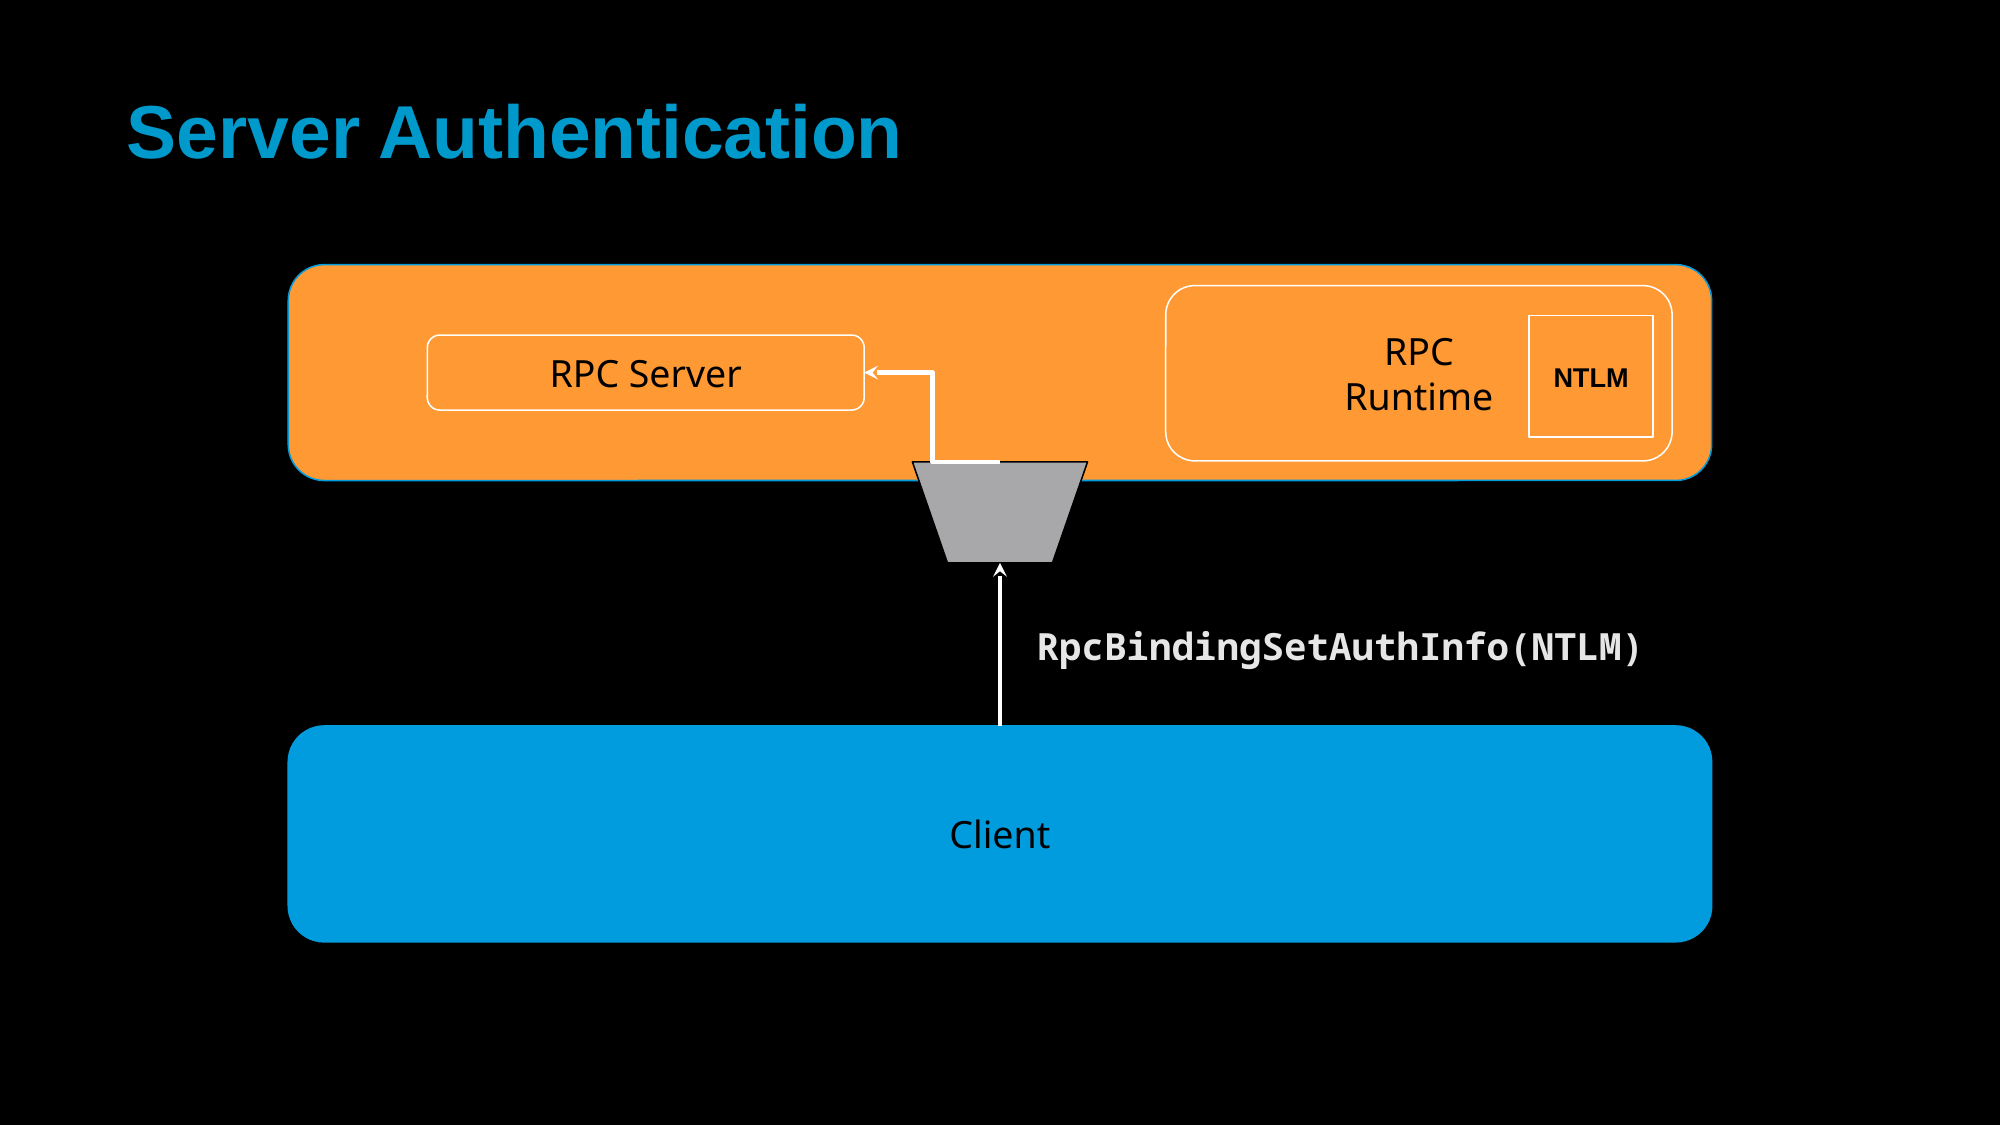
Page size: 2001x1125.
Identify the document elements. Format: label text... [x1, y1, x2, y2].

text_box [914, 461, 1088, 563]
text_box Client [288, 725, 1712, 942]
text_box [288, 264, 1712, 481]
text_box RpcBindingSetAuthInfo(NTLM) [1021, 594, 1712, 683]
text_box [864, 372, 1001, 463]
text_box RPC Server [427, 335, 865, 411]
text_box RPC Runtime [1165, 285, 1673, 461]
text_box NTLM [1528, 315, 1654, 437]
title Server Authentication [111, 91, 1938, 167]
